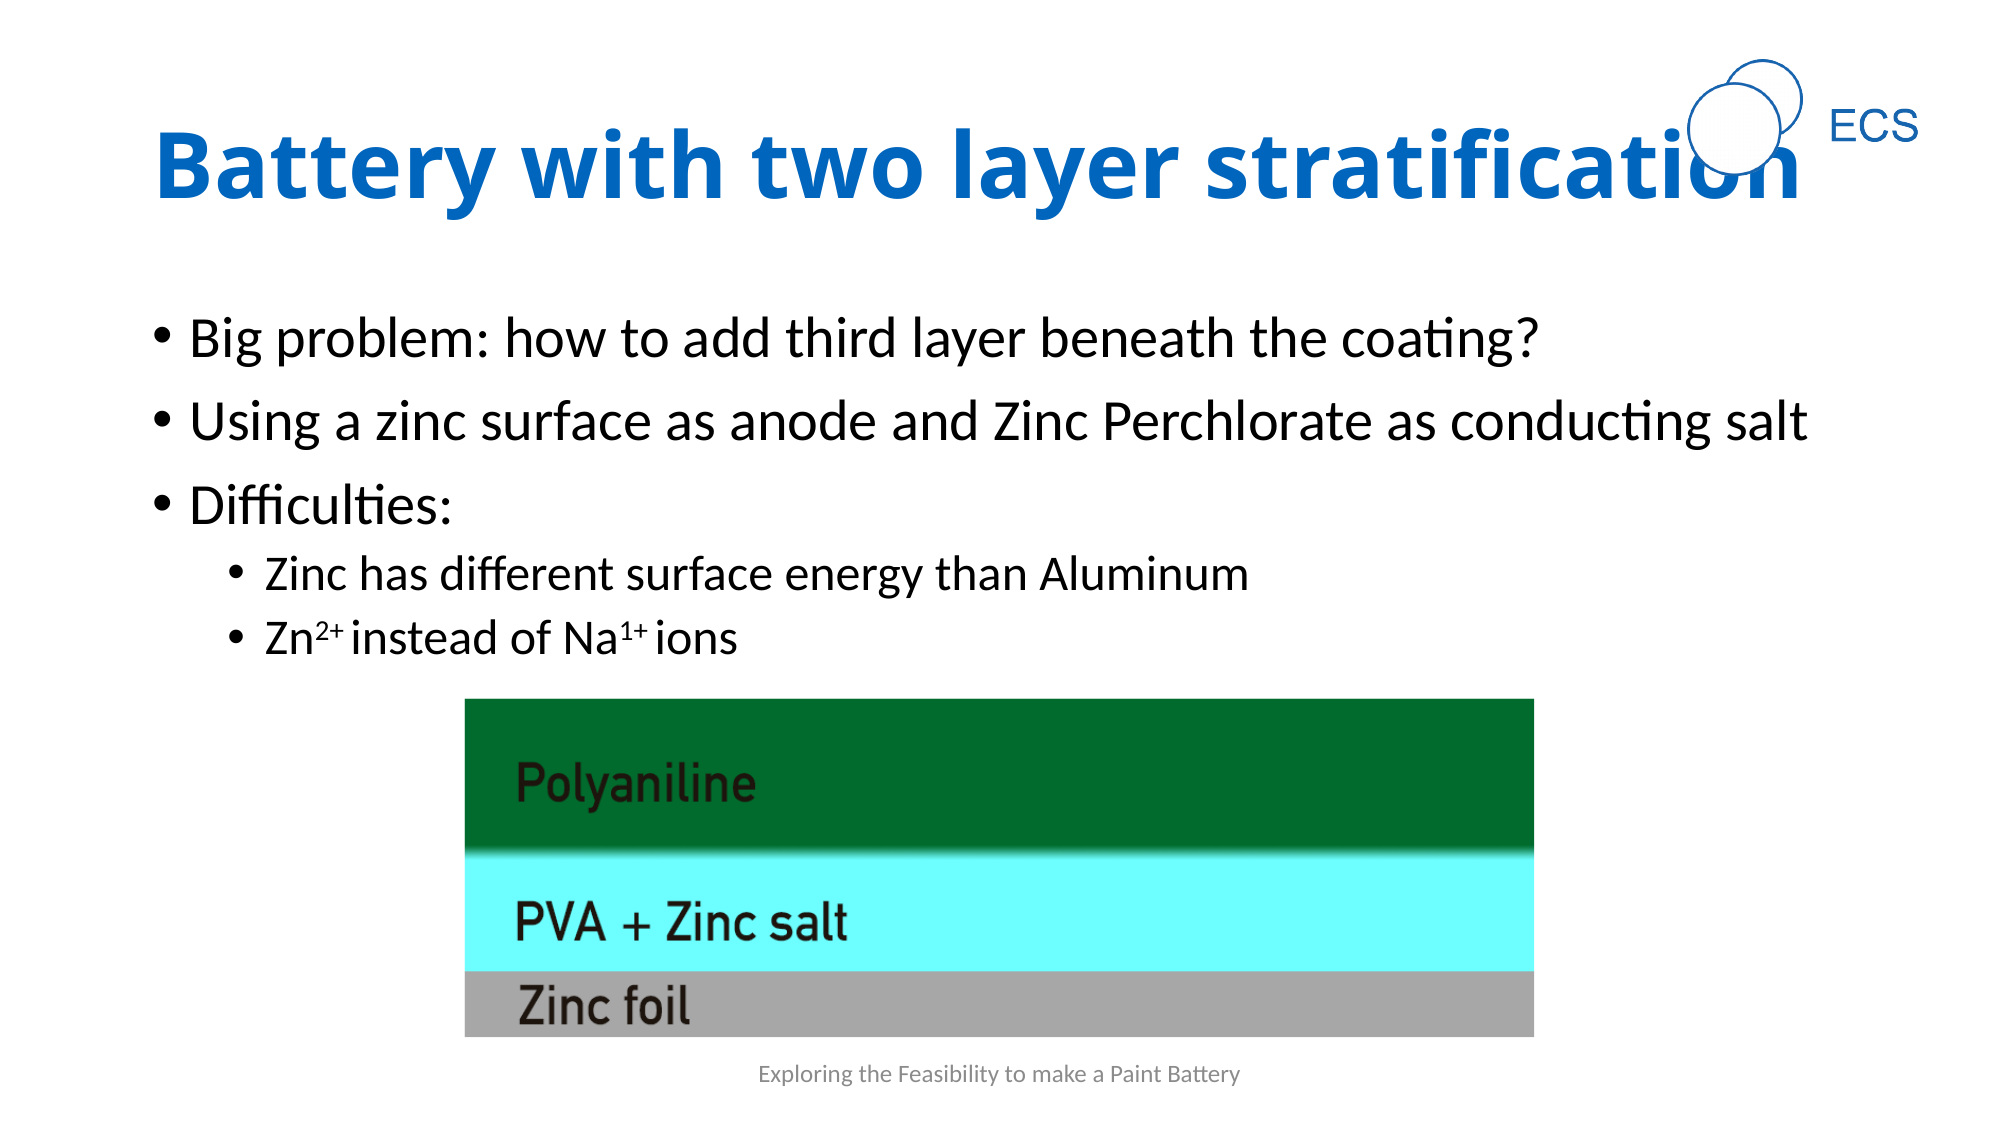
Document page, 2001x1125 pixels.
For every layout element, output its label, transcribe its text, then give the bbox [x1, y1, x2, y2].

picture [415, 674, 1585, 1054]
list Big problem: how to add third layer beneath the coating? Using a zinc surface as anode and Zinc Perchlorate as conducting salt Difficulties: Zinc has different surface energy than Aluminum Zn2+ instead of Na1+ ions [137, 299, 1863, 676]
footer Exploring the Feasibility to make a Paint Battery [662, 1054, 1338, 1103]
picture [1687, 59, 1920, 176]
title Battery with two layer stratification [137, 59, 1863, 278]
